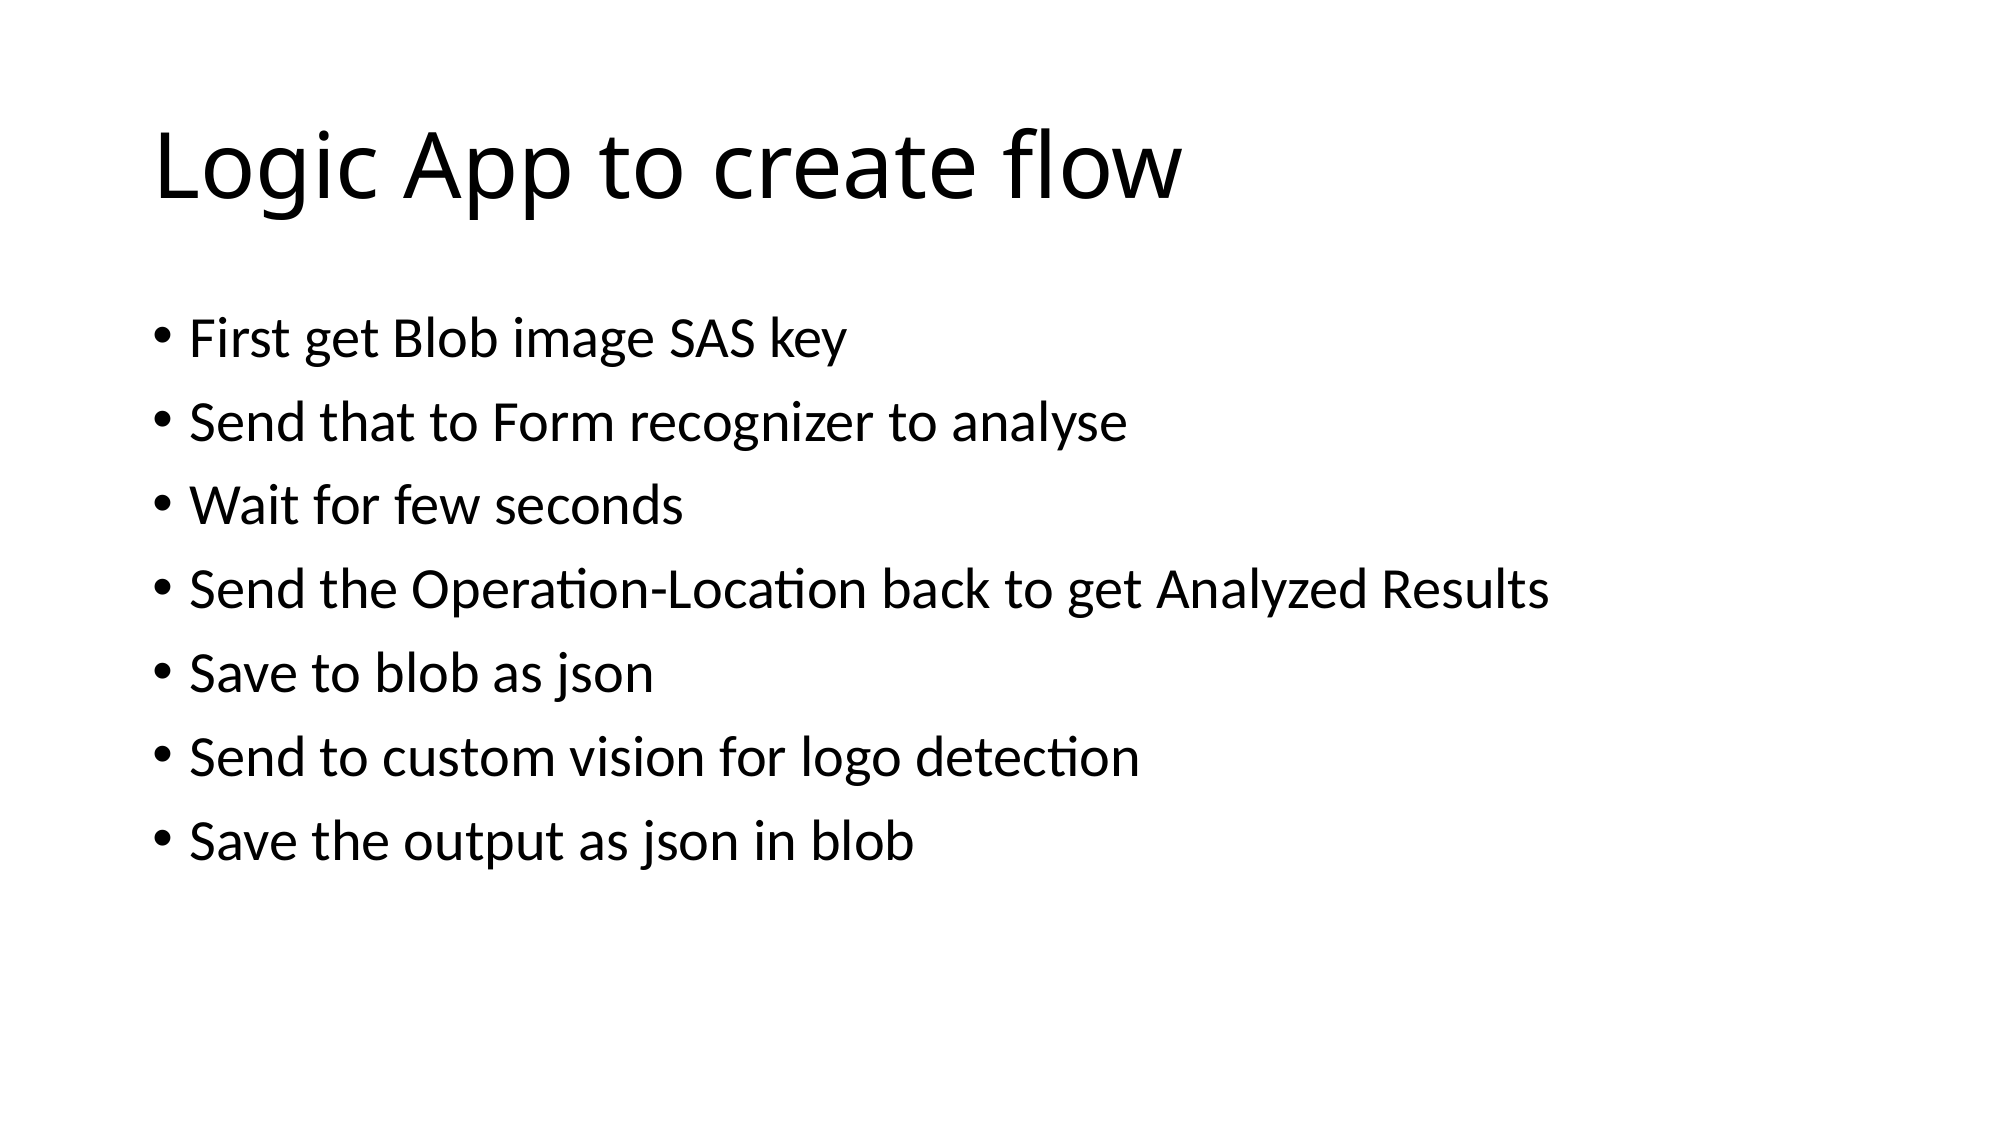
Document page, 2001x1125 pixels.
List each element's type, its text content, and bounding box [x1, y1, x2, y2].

list First get Blob image SAS key Send that to Form recognizer to analyse Wait for few seconds Send the Operation-Location back to get Analyzed Results Save to blob as json Send to custom vision for logo detection Save the output as json in blob [137, 299, 1863, 1014]
title Logic App to create flow [137, 59, 1863, 278]
